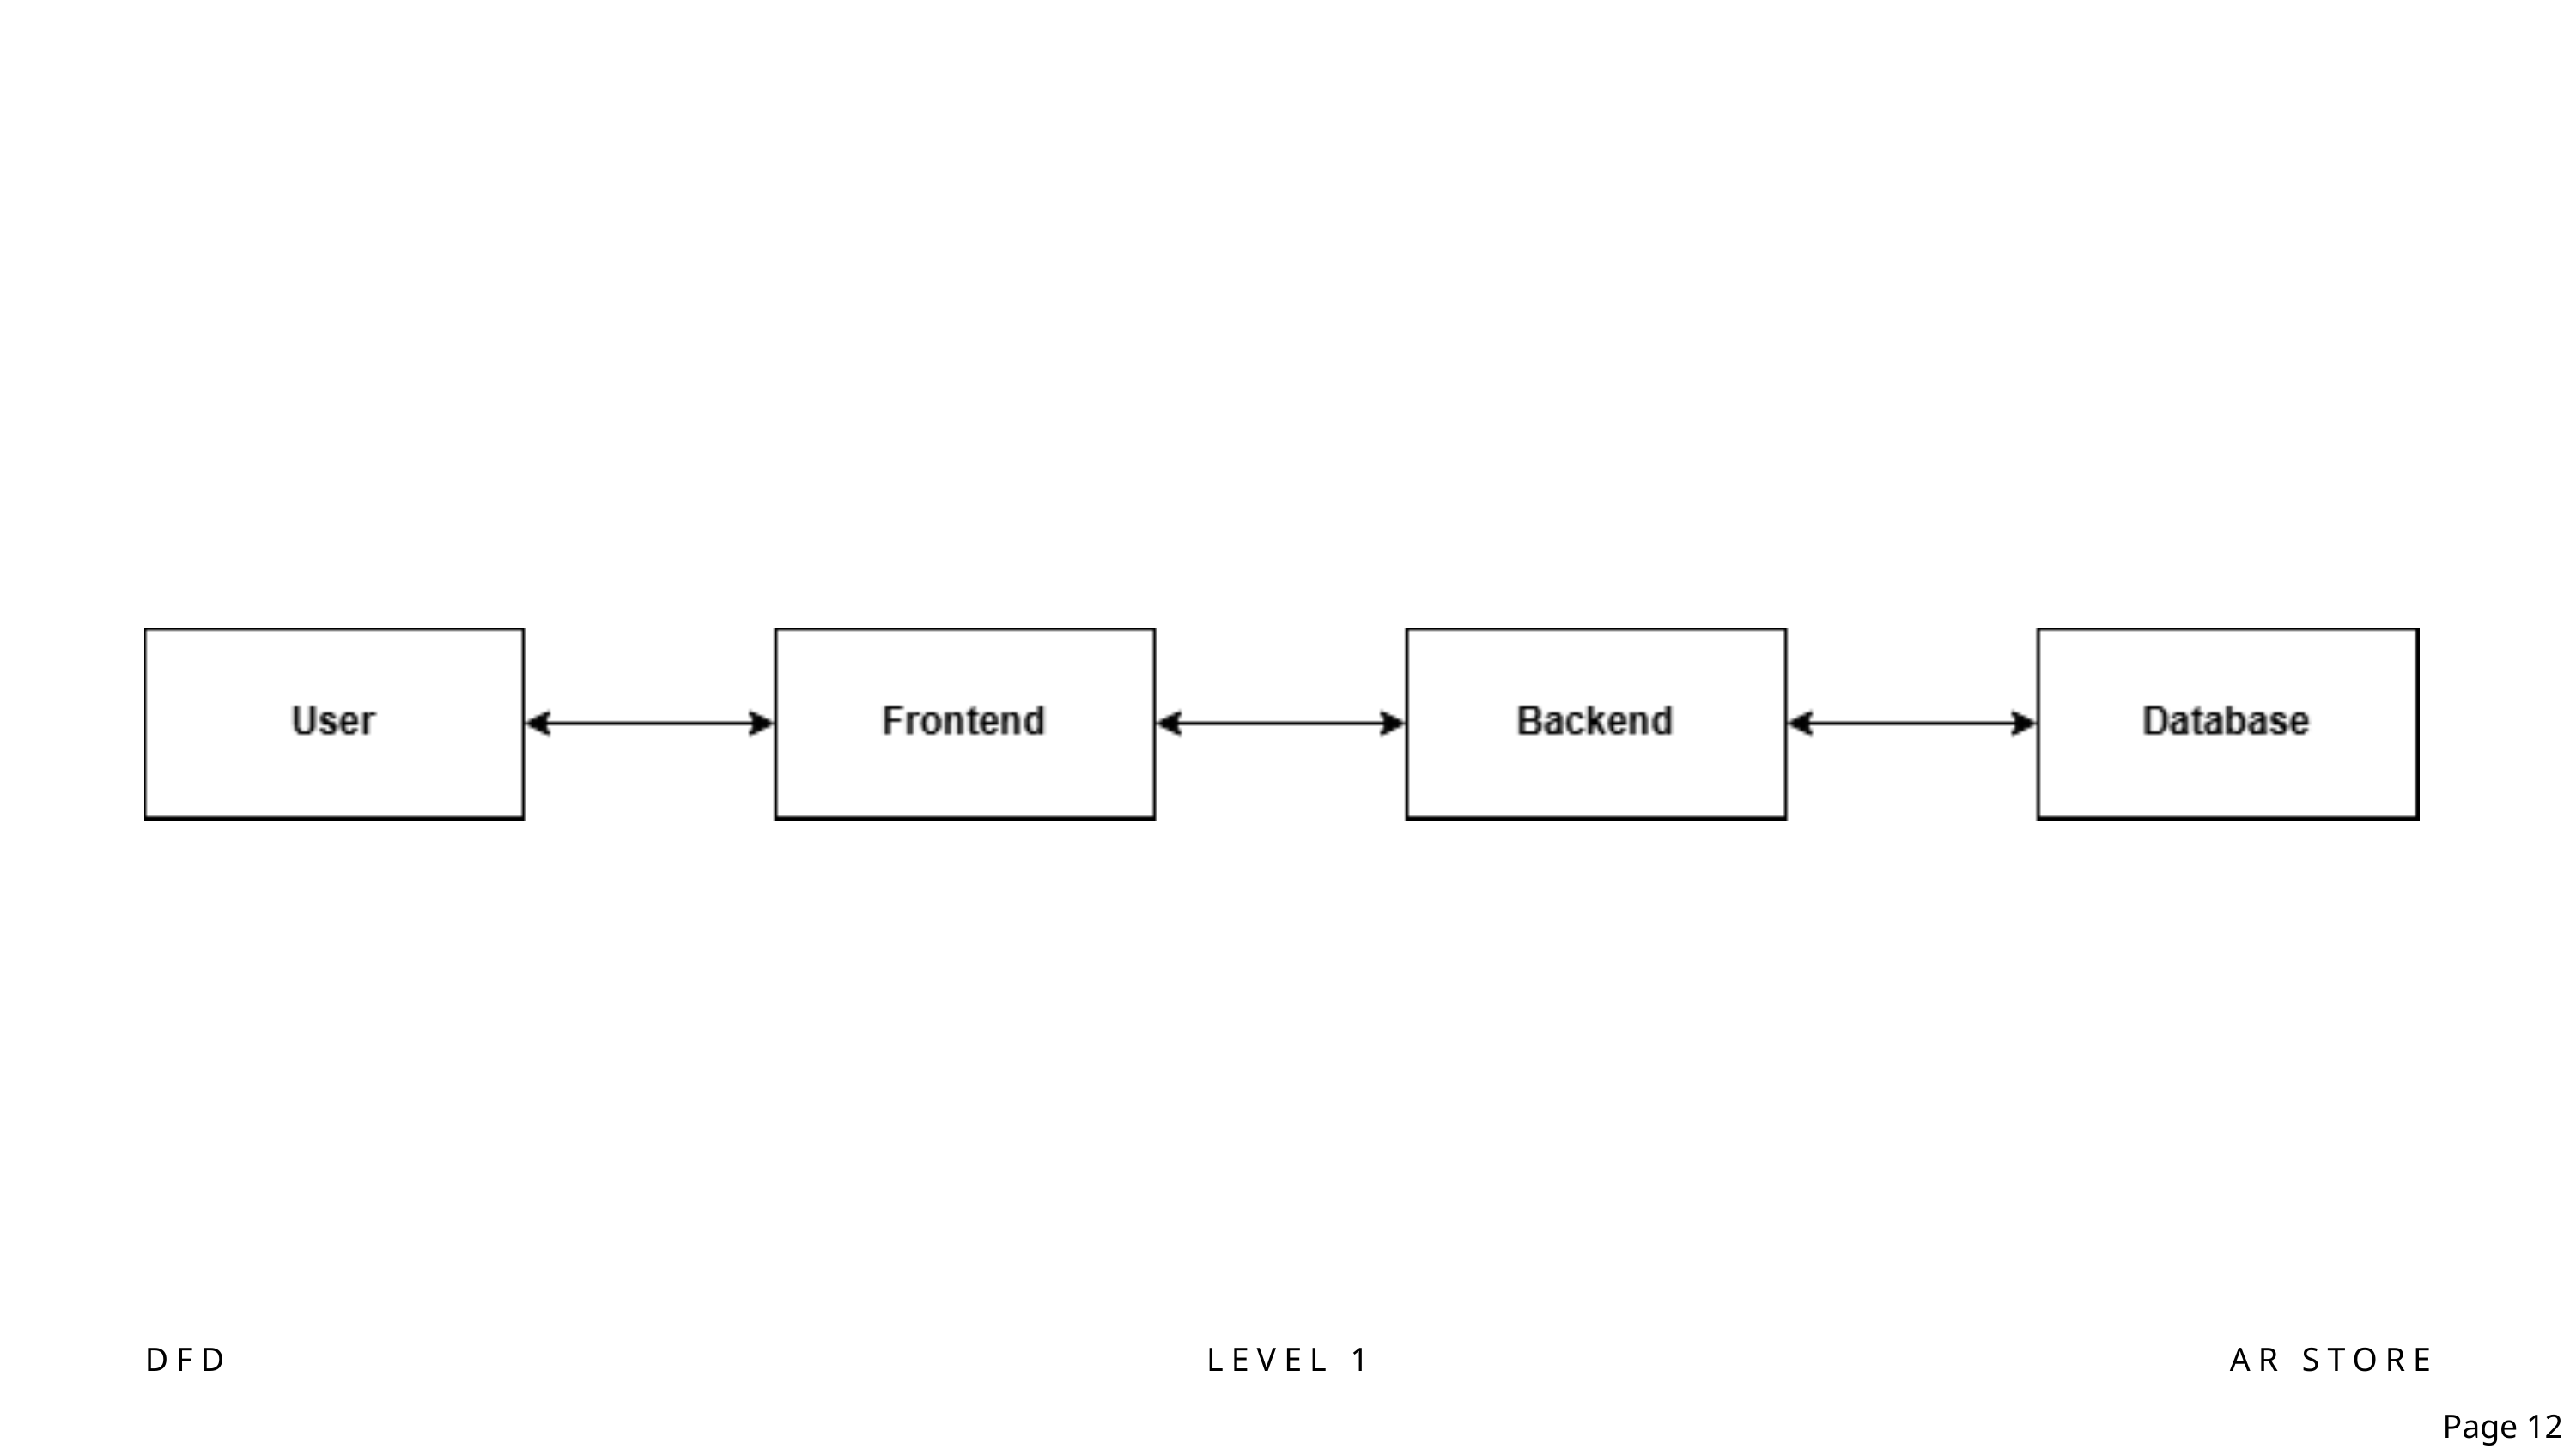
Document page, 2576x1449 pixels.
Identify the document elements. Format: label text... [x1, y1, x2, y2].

text_box AR STORE [2162, 1332, 2432, 1378]
text_box DFD [144, 1332, 448, 1378]
text_box Page 12 [1287, 1391, 2576, 1449]
text_box LEVEL 1 [1136, 1332, 1440, 1378]
picture [144, 628, 2421, 821]
